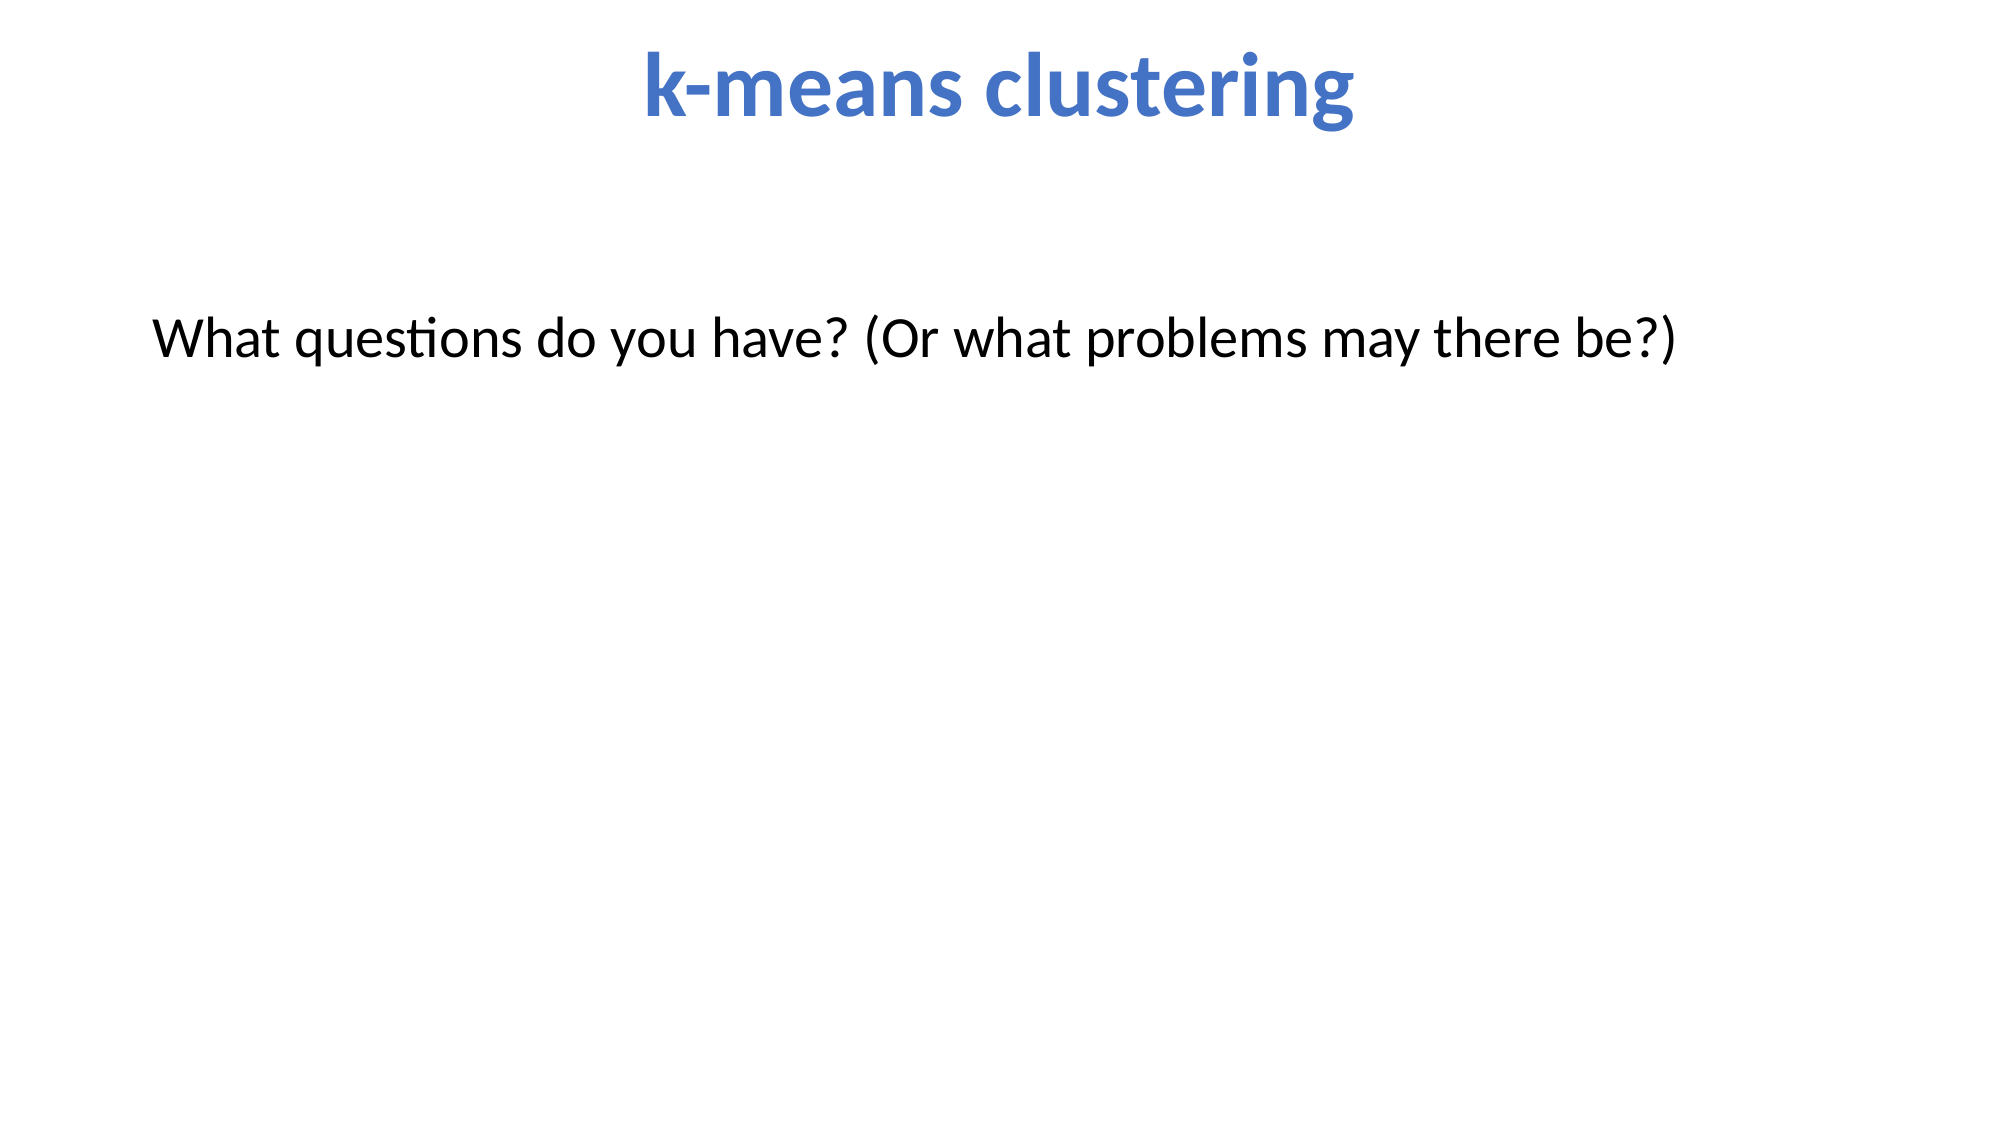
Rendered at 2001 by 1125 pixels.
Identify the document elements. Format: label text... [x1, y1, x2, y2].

text_box k-means clustering [137, 29, 1863, 248]
list What questions do you have? (Or what problems may there be?) [137, 299, 1863, 1014]
